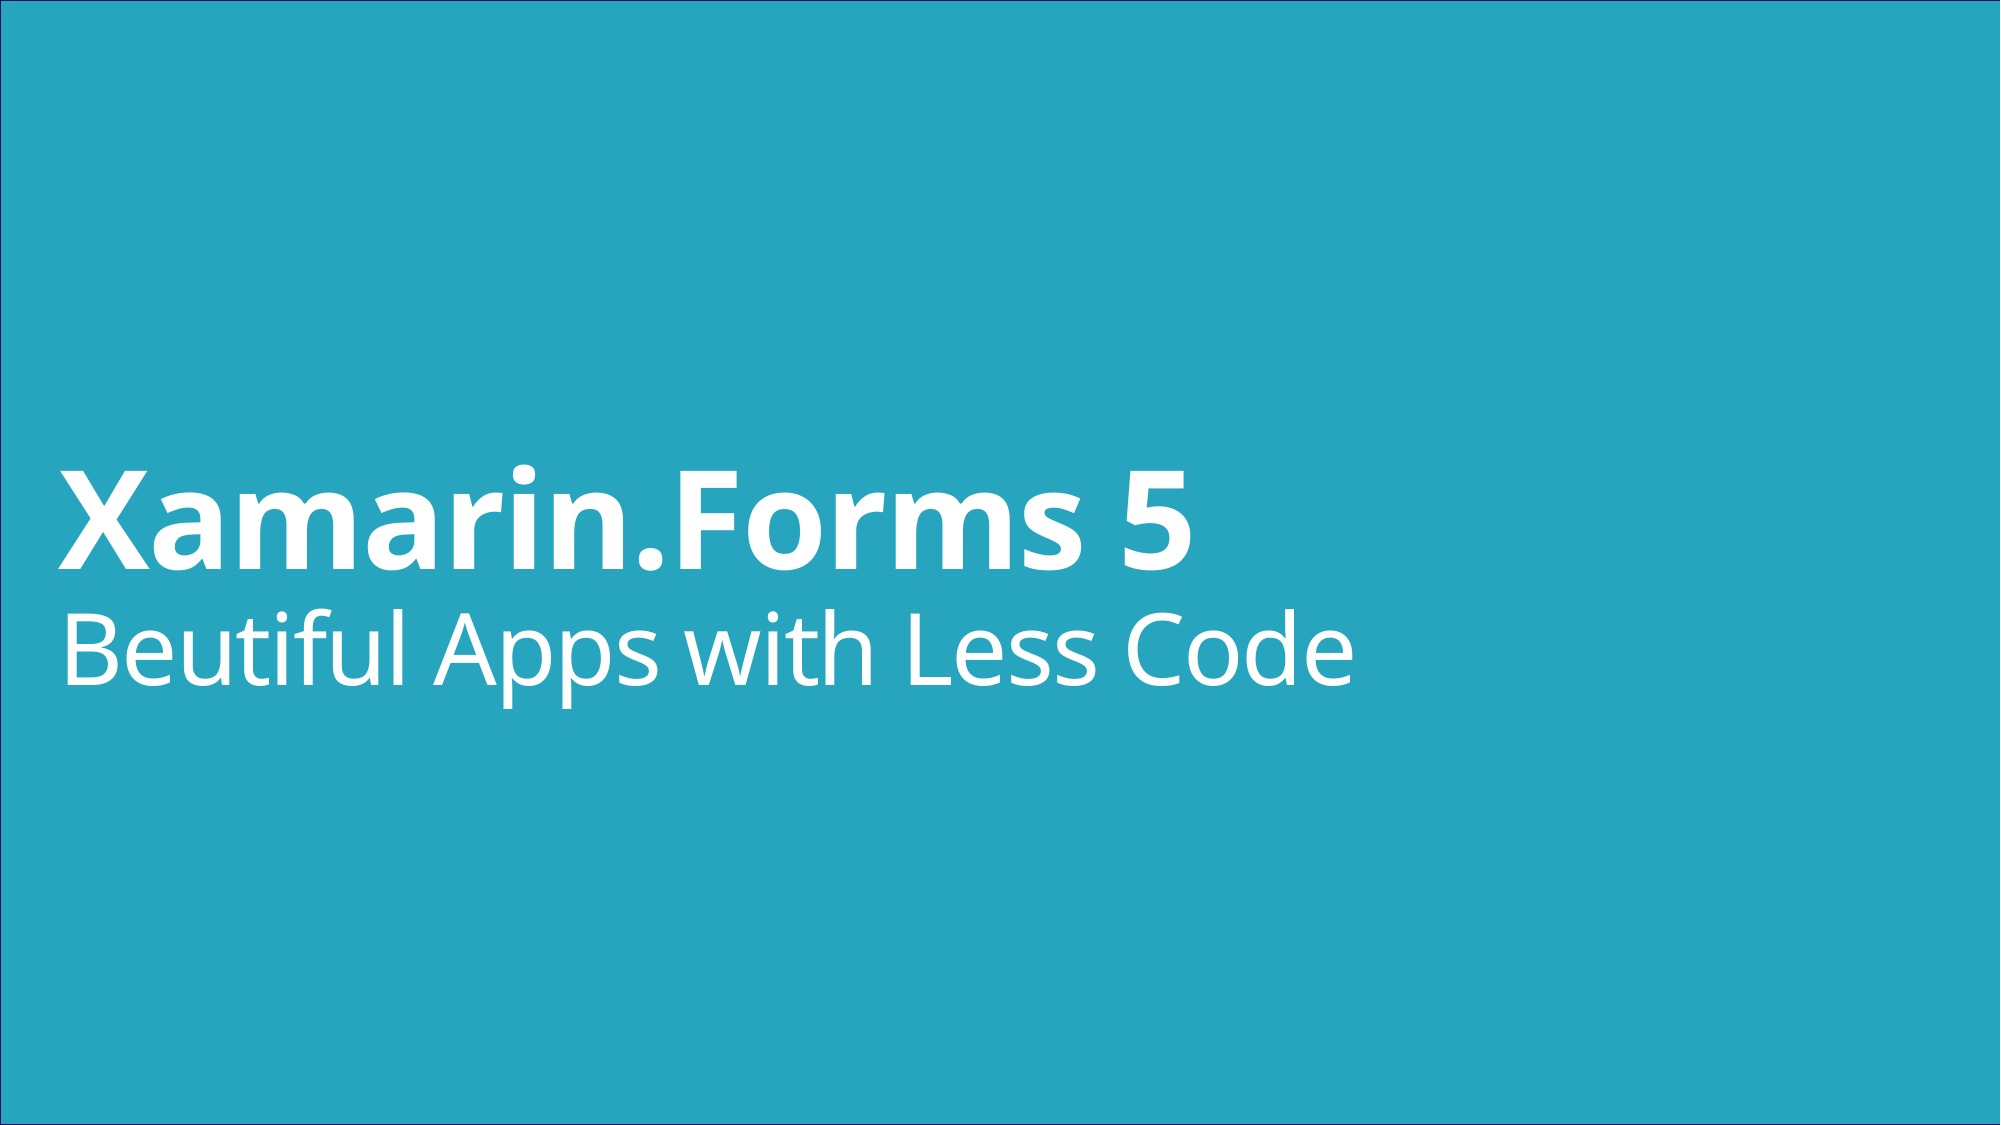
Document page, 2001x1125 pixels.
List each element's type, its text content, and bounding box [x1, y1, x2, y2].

text_box [0, 0, 2000, 1125]
text_box Xamarin.Forms 5 Beutiful Apps with Less Code [43, 443, 1956, 785]
